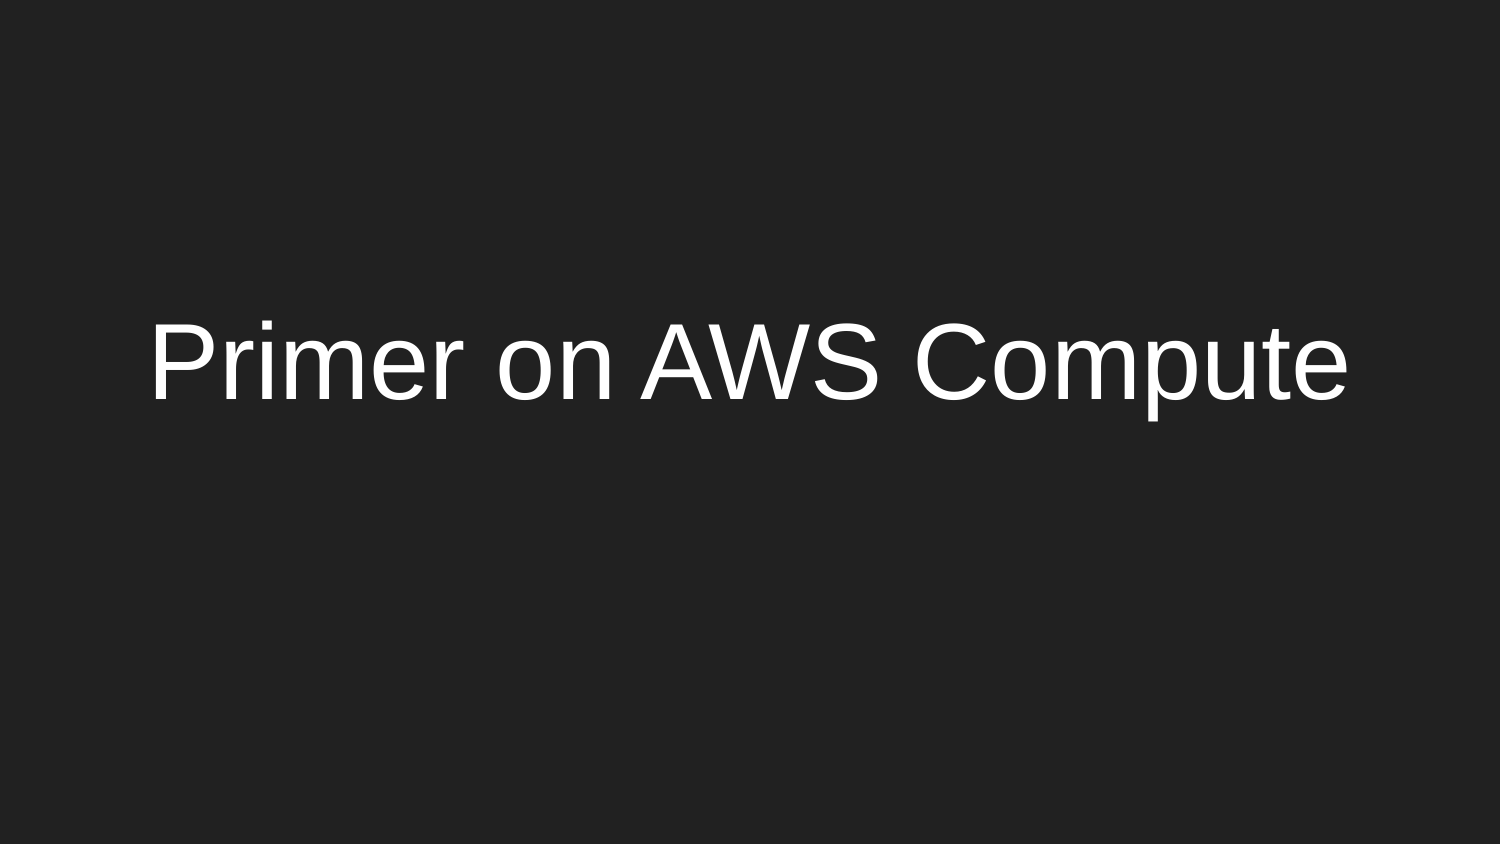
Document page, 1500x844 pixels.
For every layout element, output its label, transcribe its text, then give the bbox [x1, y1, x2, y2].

title Primer on AWS Compute [51, 192, 1449, 437]
